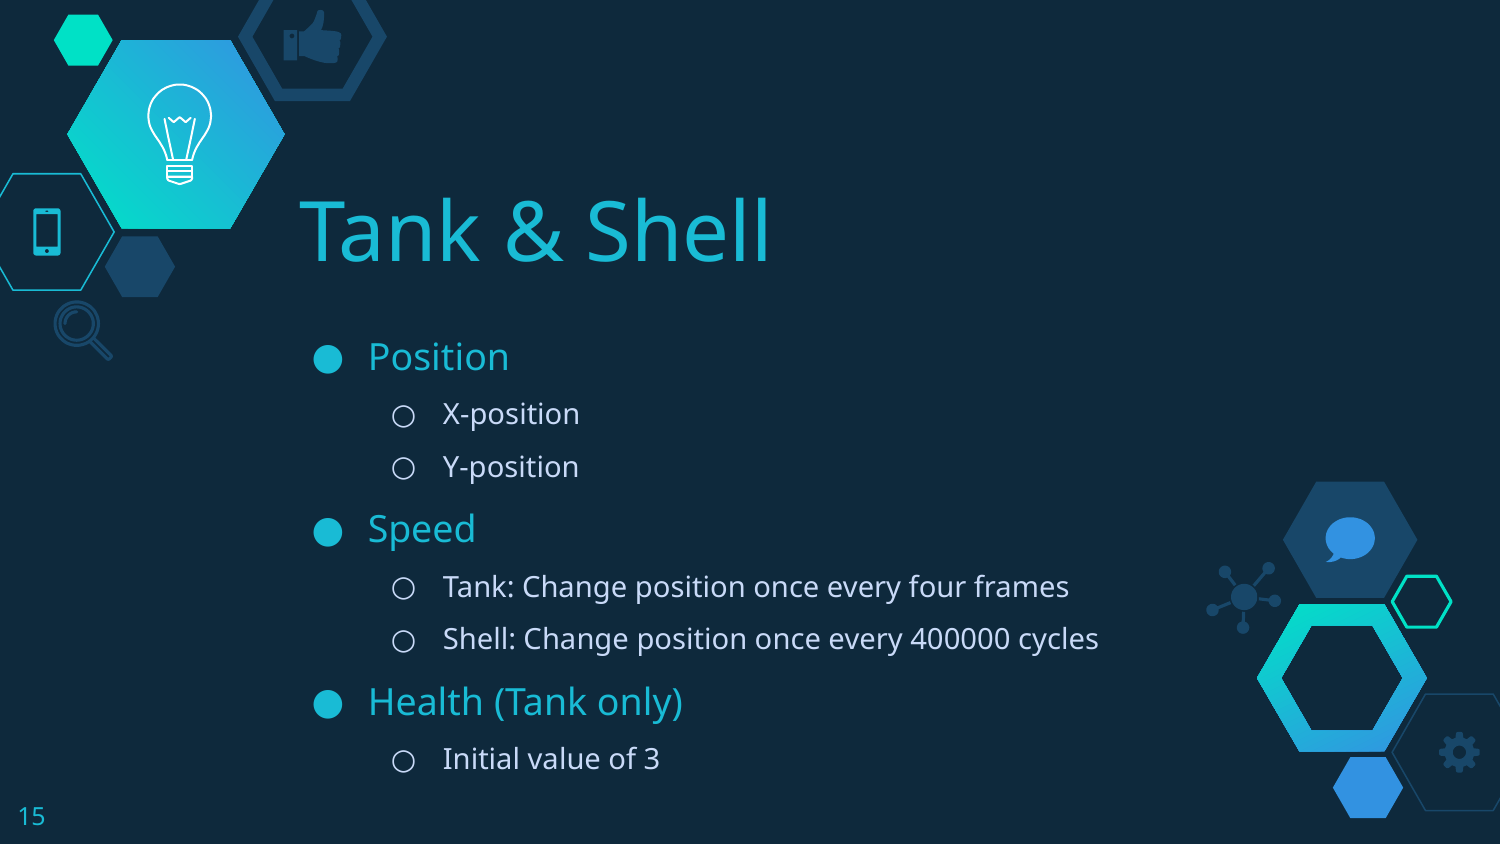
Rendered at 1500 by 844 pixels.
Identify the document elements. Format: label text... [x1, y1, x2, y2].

slide_number 15 [2, 785, 93, 844]
text_box Position X-position Y-position Speed Tank: Change position once every four frames Shell: Change position once every 400000 cycles Health (Tank only) Initial value of 3 [277, 295, 1186, 757]
title Tank & Shell [284, 187, 1096, 294]
